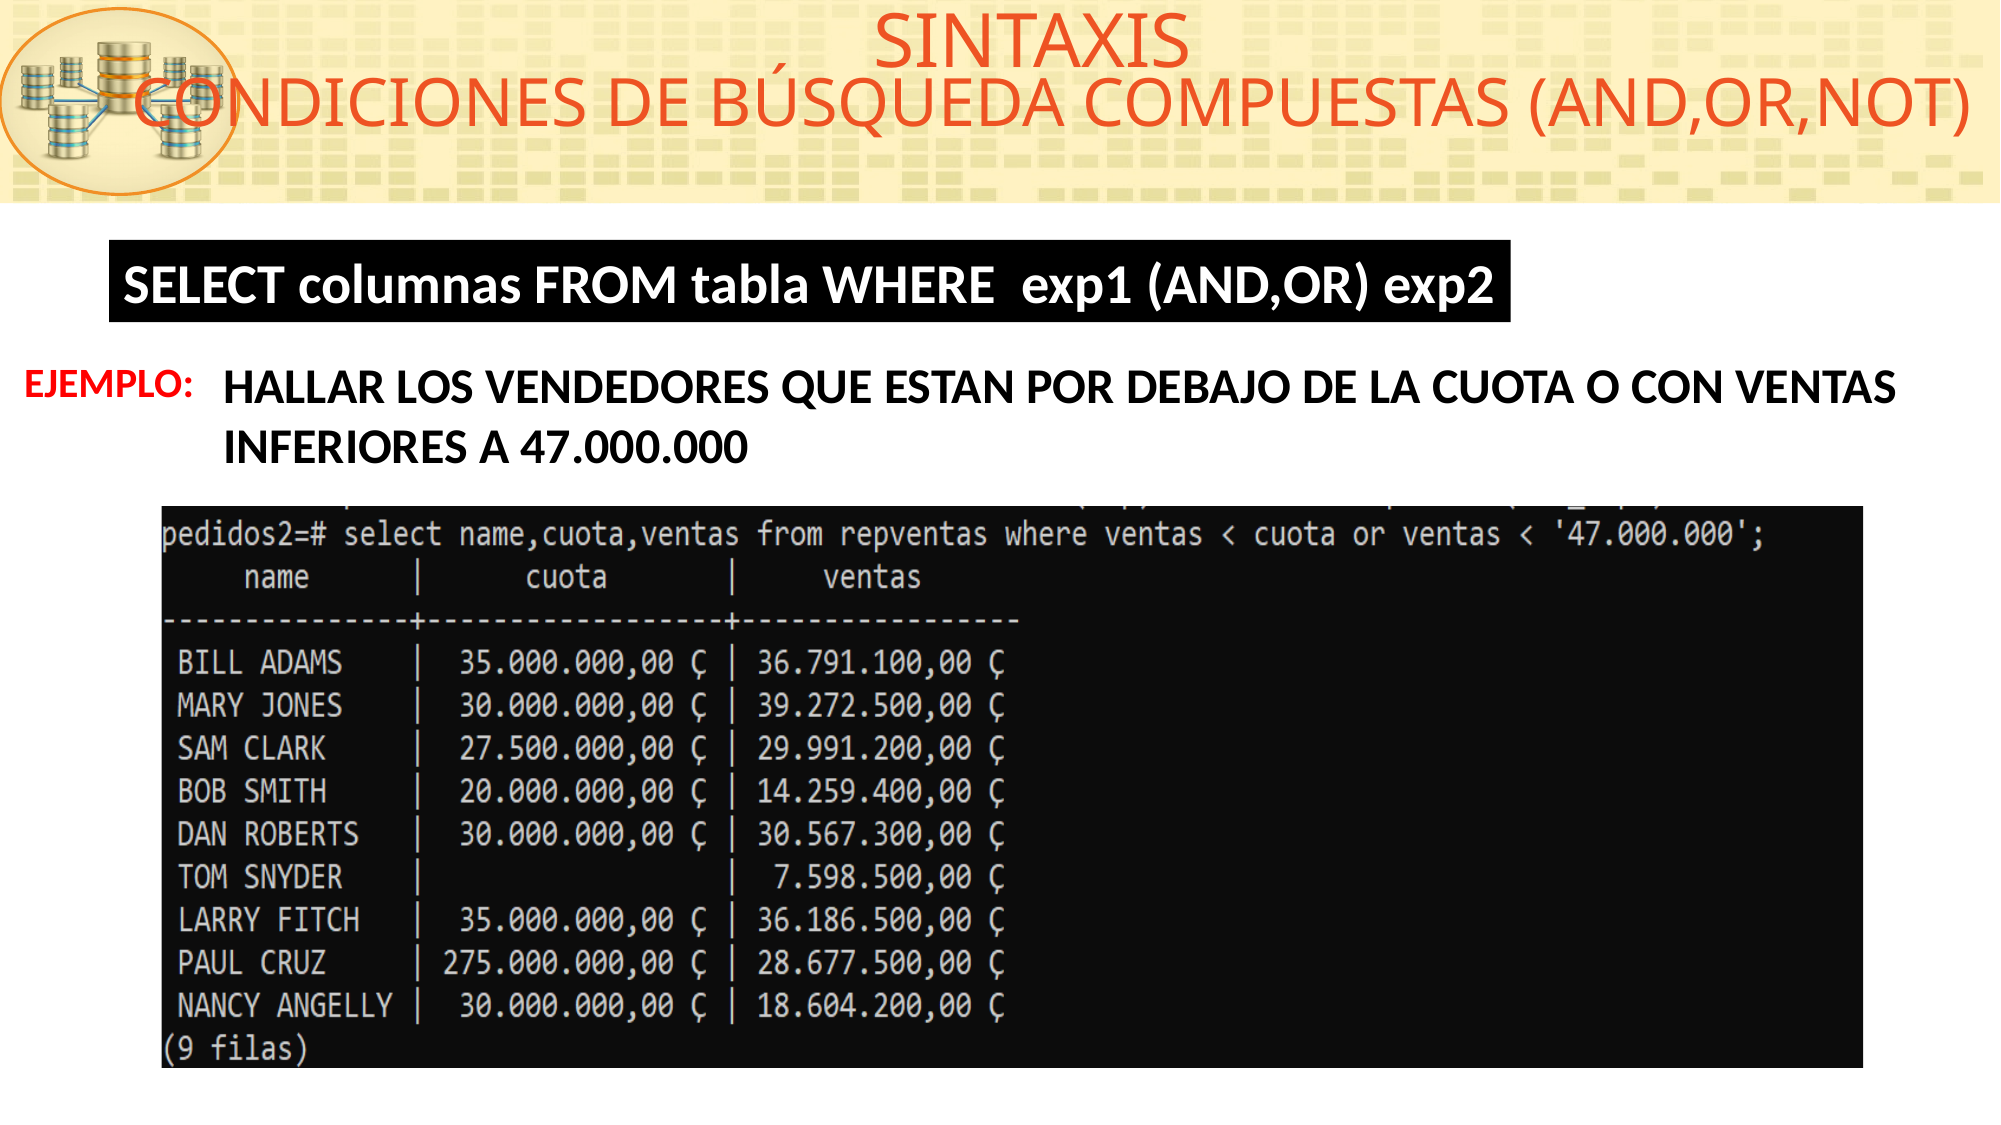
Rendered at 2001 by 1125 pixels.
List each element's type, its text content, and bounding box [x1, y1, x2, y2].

text_box CONDICIONES DE BÚSQUEDA COMPUESTAS (AND,OR,NOT) [104, 56, 2000, 147]
text_box SELECT columnas FROM tabla WHERE exp1 (AND,OR) exp2 [109, 239, 1511, 323]
text_box HALLAR LOS VENDEDORES QUE ESTAN POR DEBAJO DE LA CUOTA O CON VENTAS INFERIORES A 47.000.000 [208, 345, 1916, 481]
text_box EJEMPLO: [9, 348, 209, 413]
picture [161, 506, 1864, 1068]
text_box SINTAXIS [148, 0, 1917, 56]
